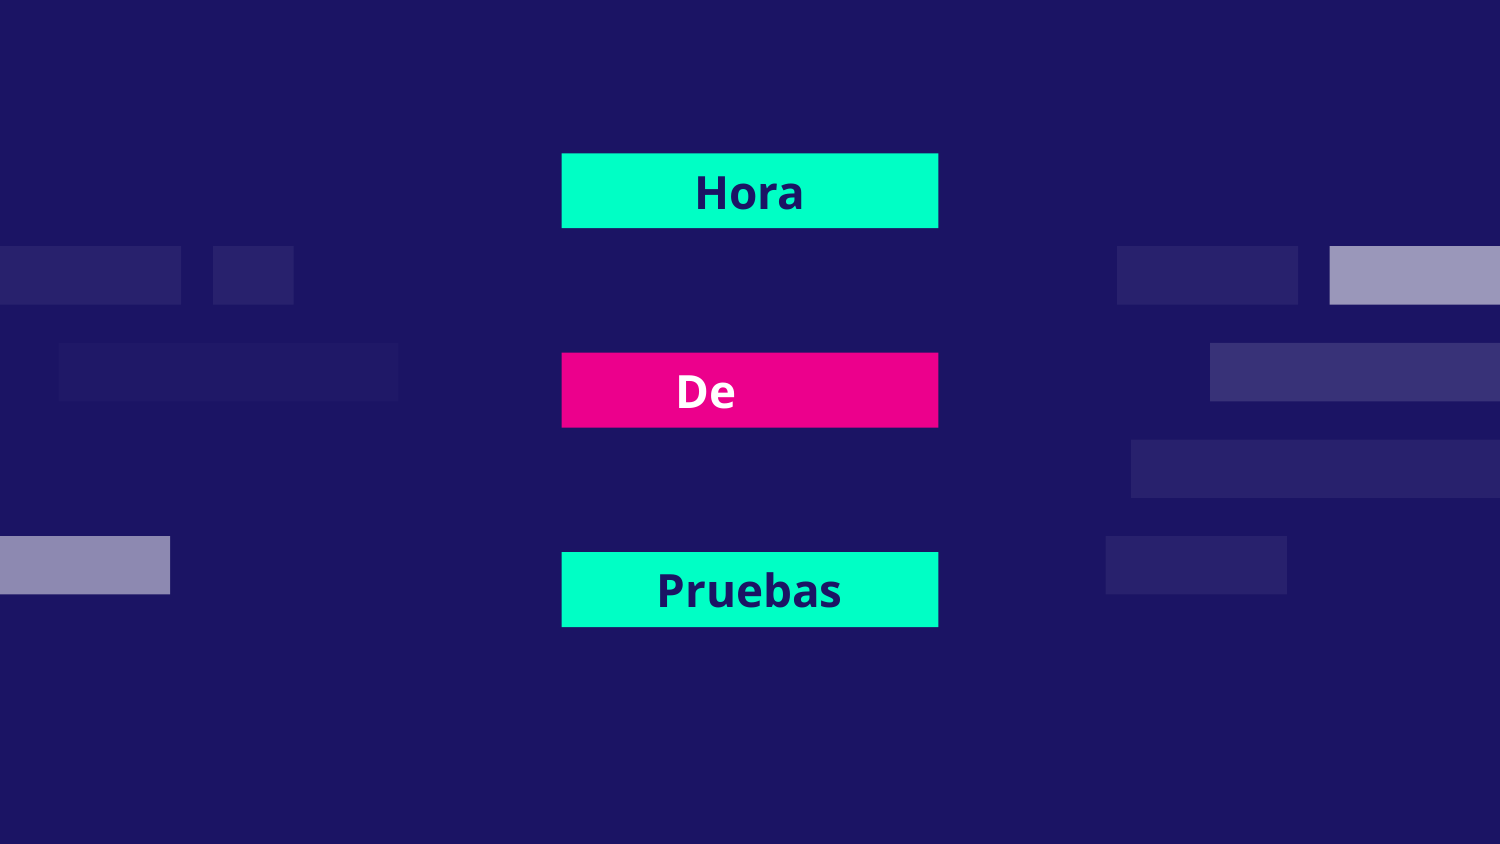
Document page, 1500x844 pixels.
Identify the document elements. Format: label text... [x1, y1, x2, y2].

title Hora [561, 153, 939, 229]
title De [561, 352, 939, 428]
title Pruebas [561, 552, 939, 628]
